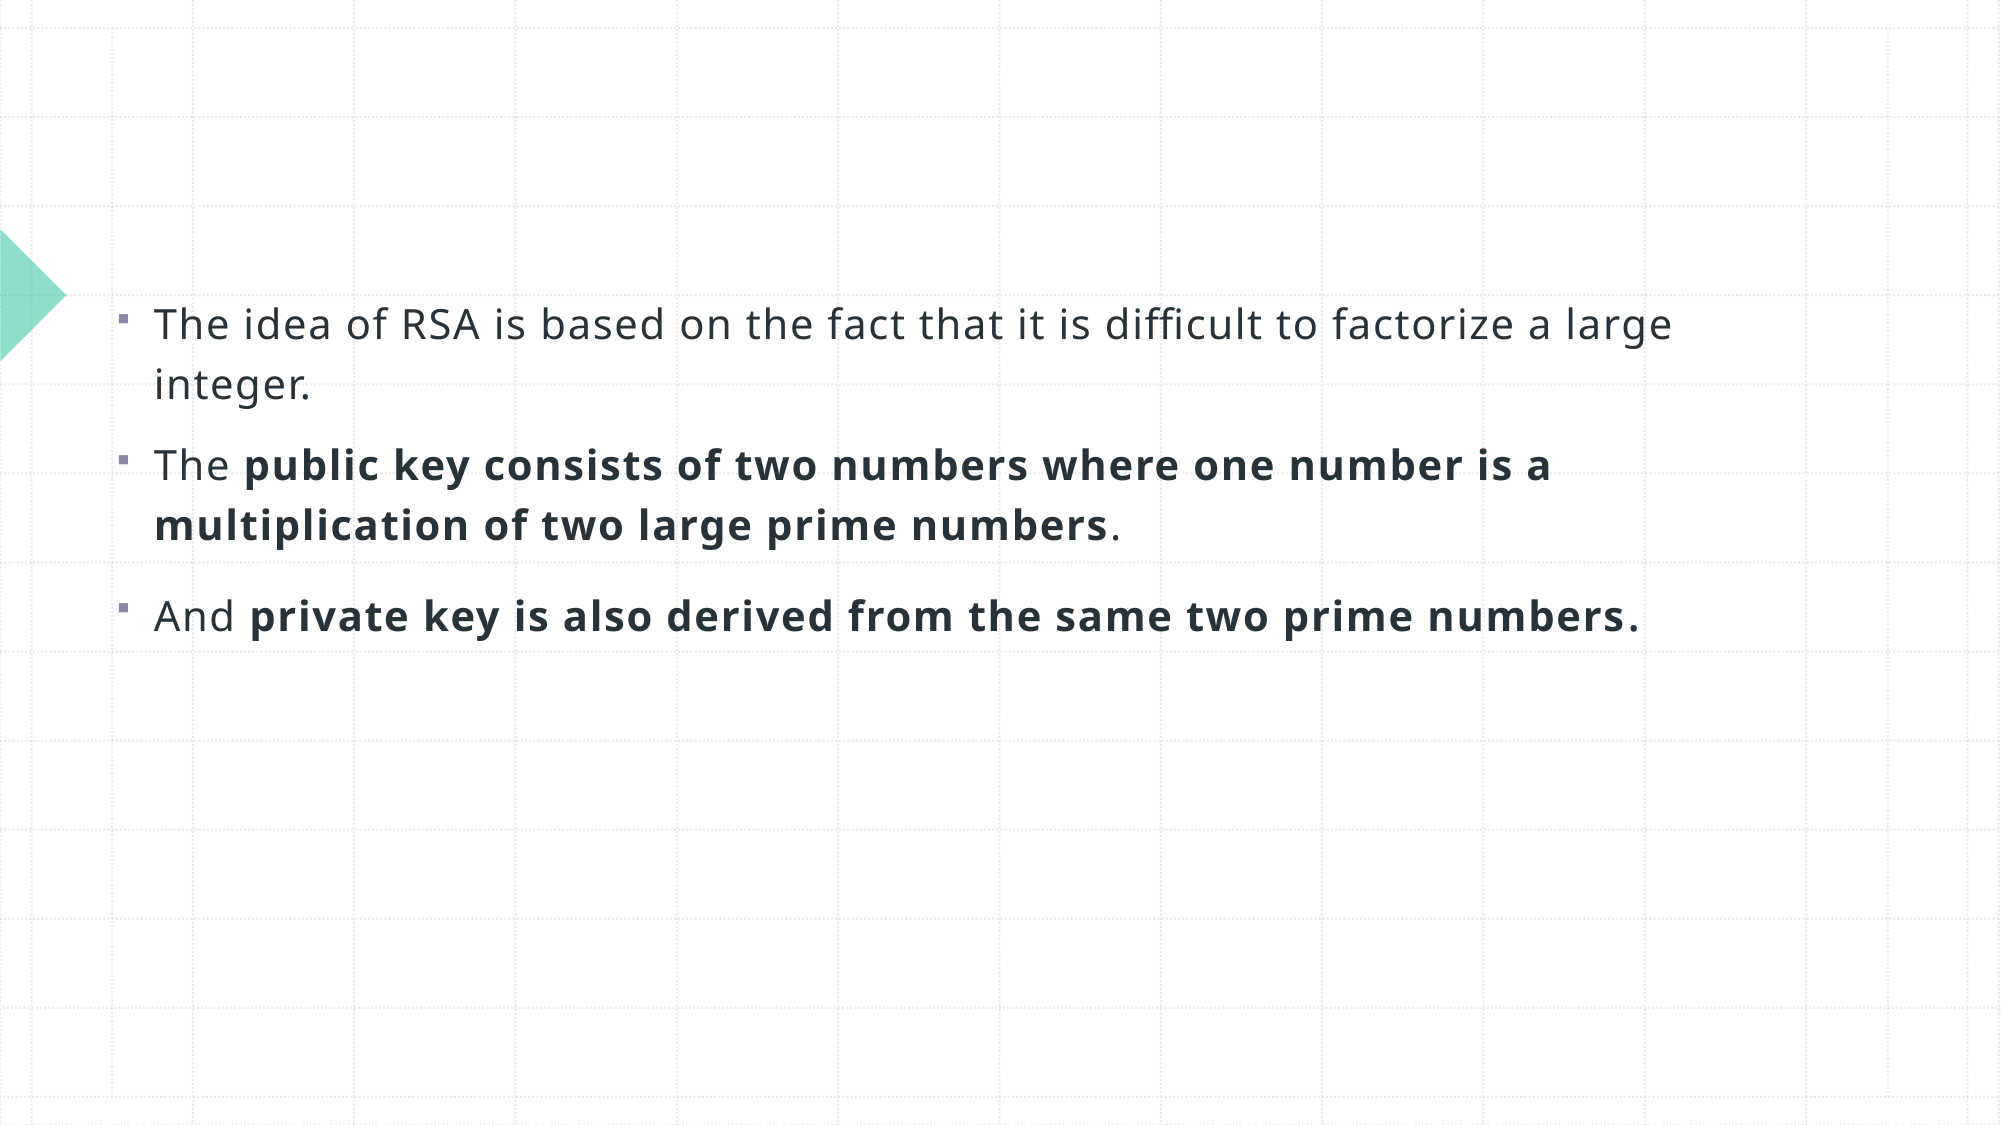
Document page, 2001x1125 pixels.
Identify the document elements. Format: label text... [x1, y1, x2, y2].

list The idea of RSA is based on the fact that it is difficult to factorize a large integer. The public key consists of two numbers where one number is a multiplication of two large prime numbers. And private key is also derived from the same two prime numbers. [98, 270, 1792, 855]
